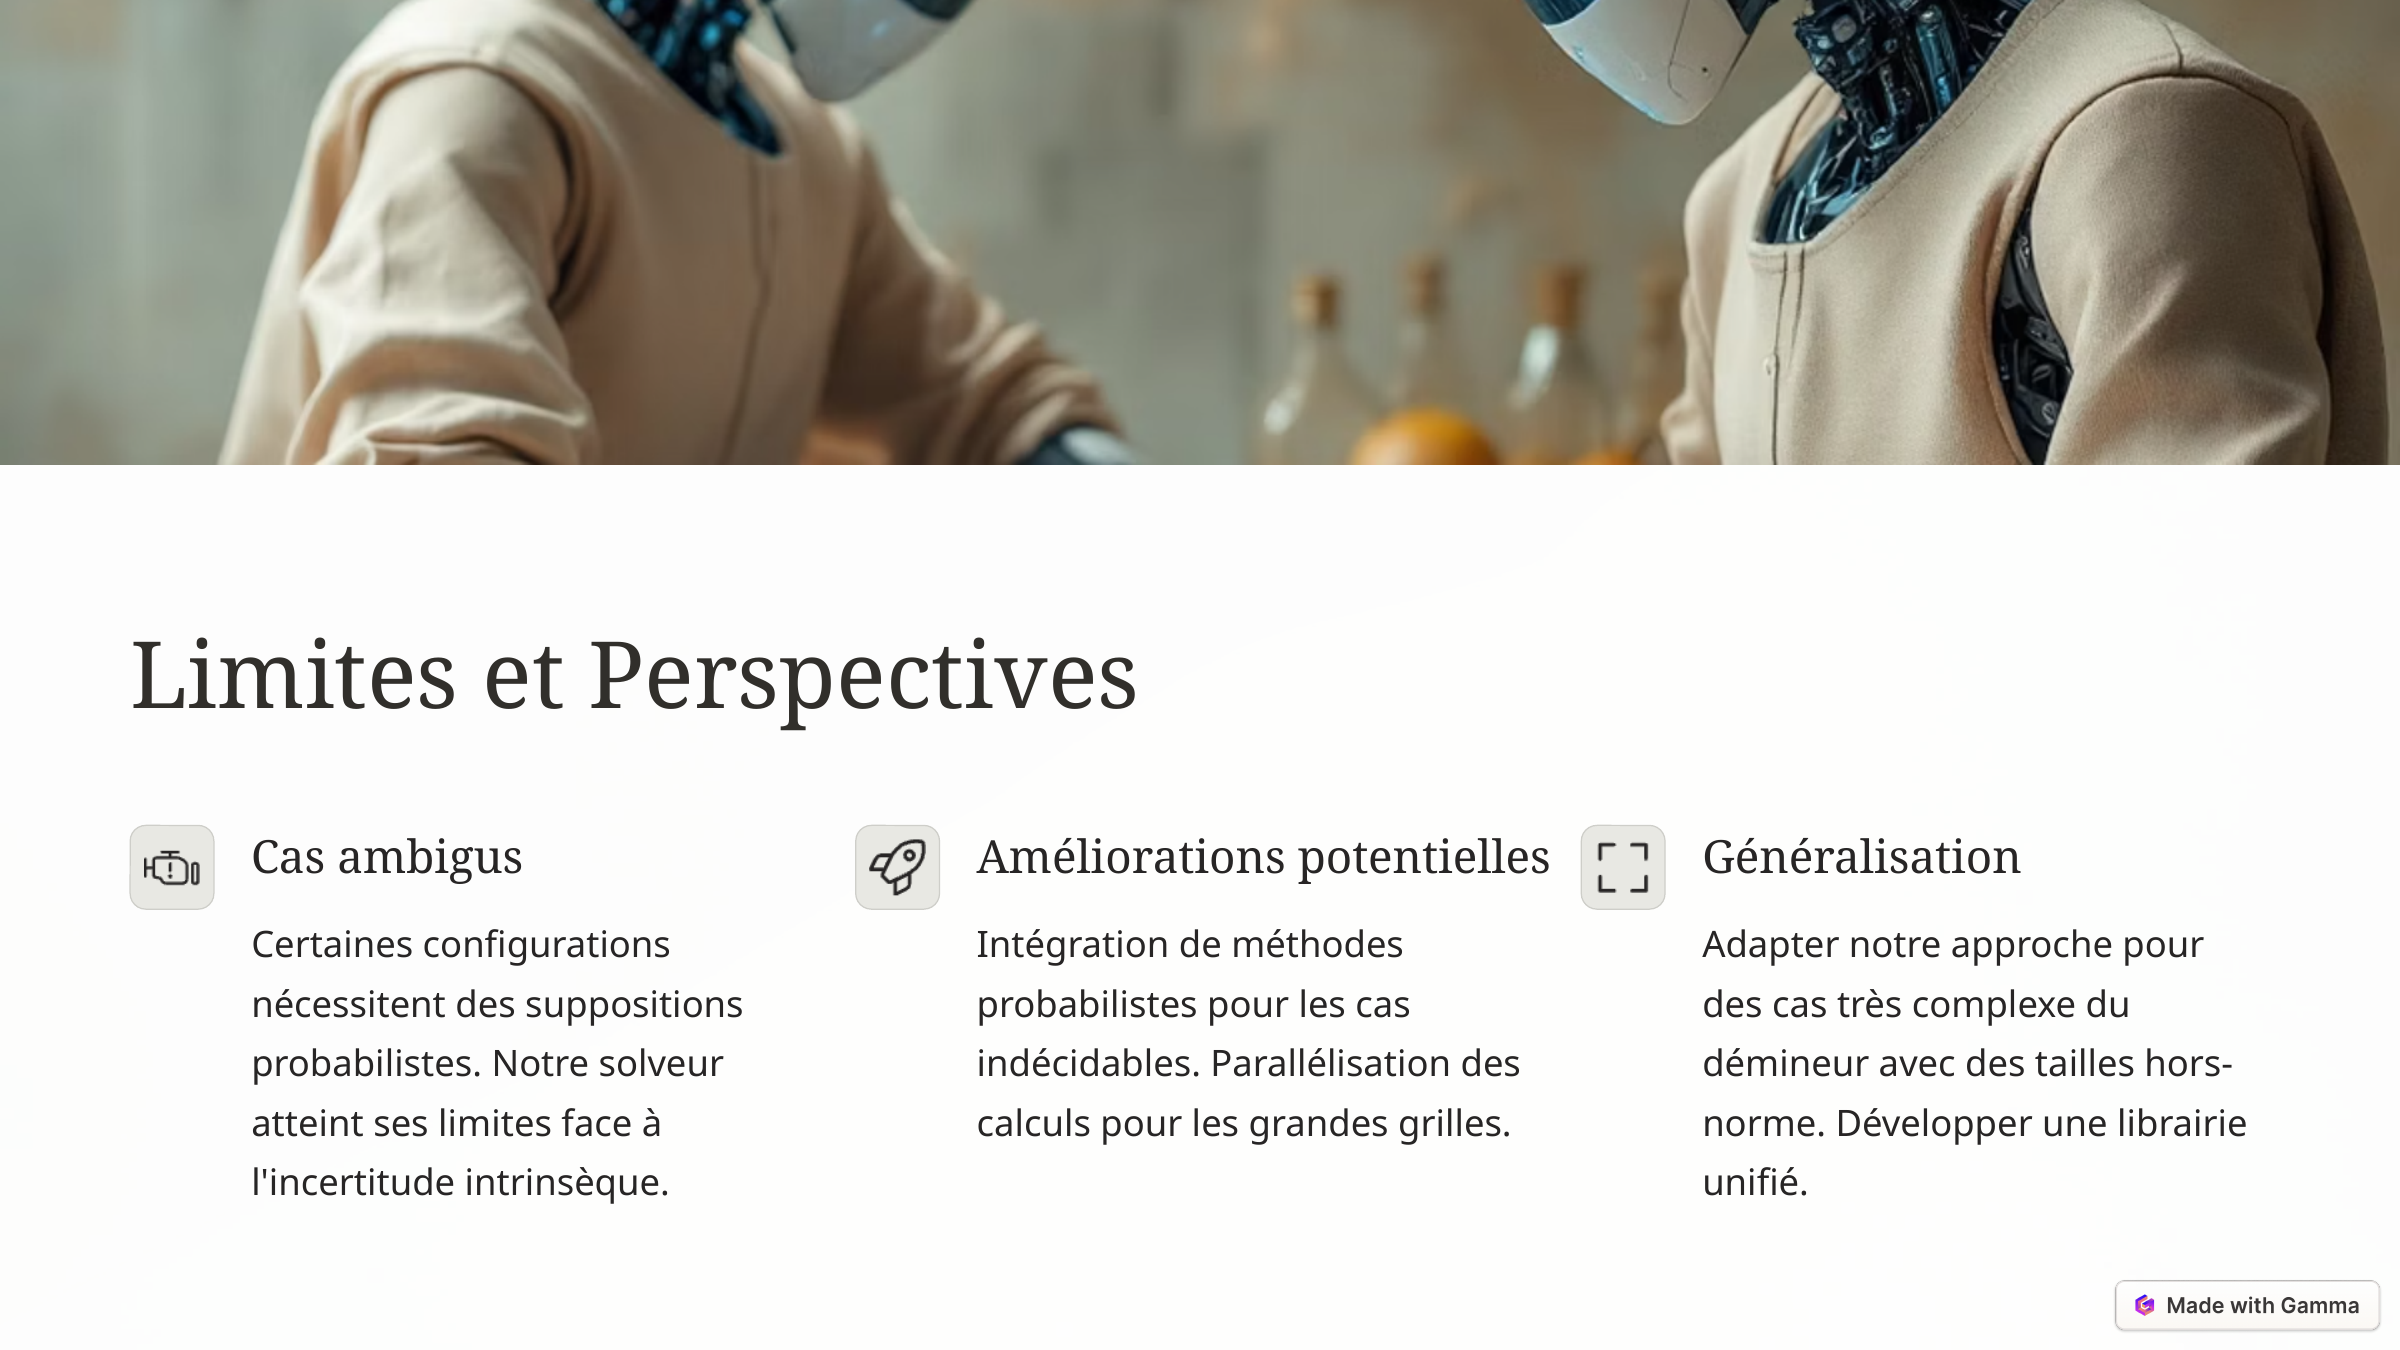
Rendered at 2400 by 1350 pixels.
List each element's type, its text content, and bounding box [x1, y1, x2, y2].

text_box Adapter notre approche pour des cas très complexe du démineur avec des tailles hors-norme. Développer une librairie unifié. [1702, 905, 2270, 1144]
text_box [1581, 825, 1666, 910]
picture [144, 832, 200, 903]
text_box Cas ambigus [251, 825, 717, 884]
picture [869, 832, 926, 903]
text_box Généralisation [1702, 825, 2168, 884]
text_box [855, 825, 940, 910]
text_box Limites et Perspectives [130, 611, 1073, 728]
text_box Améliorations potentielles [976, 825, 1519, 884]
picture [2106, 1271, 2389, 1339]
picture [0, 0, 2400, 466]
text_box Certaines configurations nécessitent des suppositions probabilistes. Notre solveur atteint ses limites face à l'incertitude intrinsèque. [251, 905, 819, 1204]
text_box [130, 825, 214, 910]
text_box Intégration de méthodes probabilistes pour les cas indécidables. Parallélisation des calculs pour les grandes grilles. [976, 905, 1545, 1144]
picture [1595, 832, 1652, 903]
